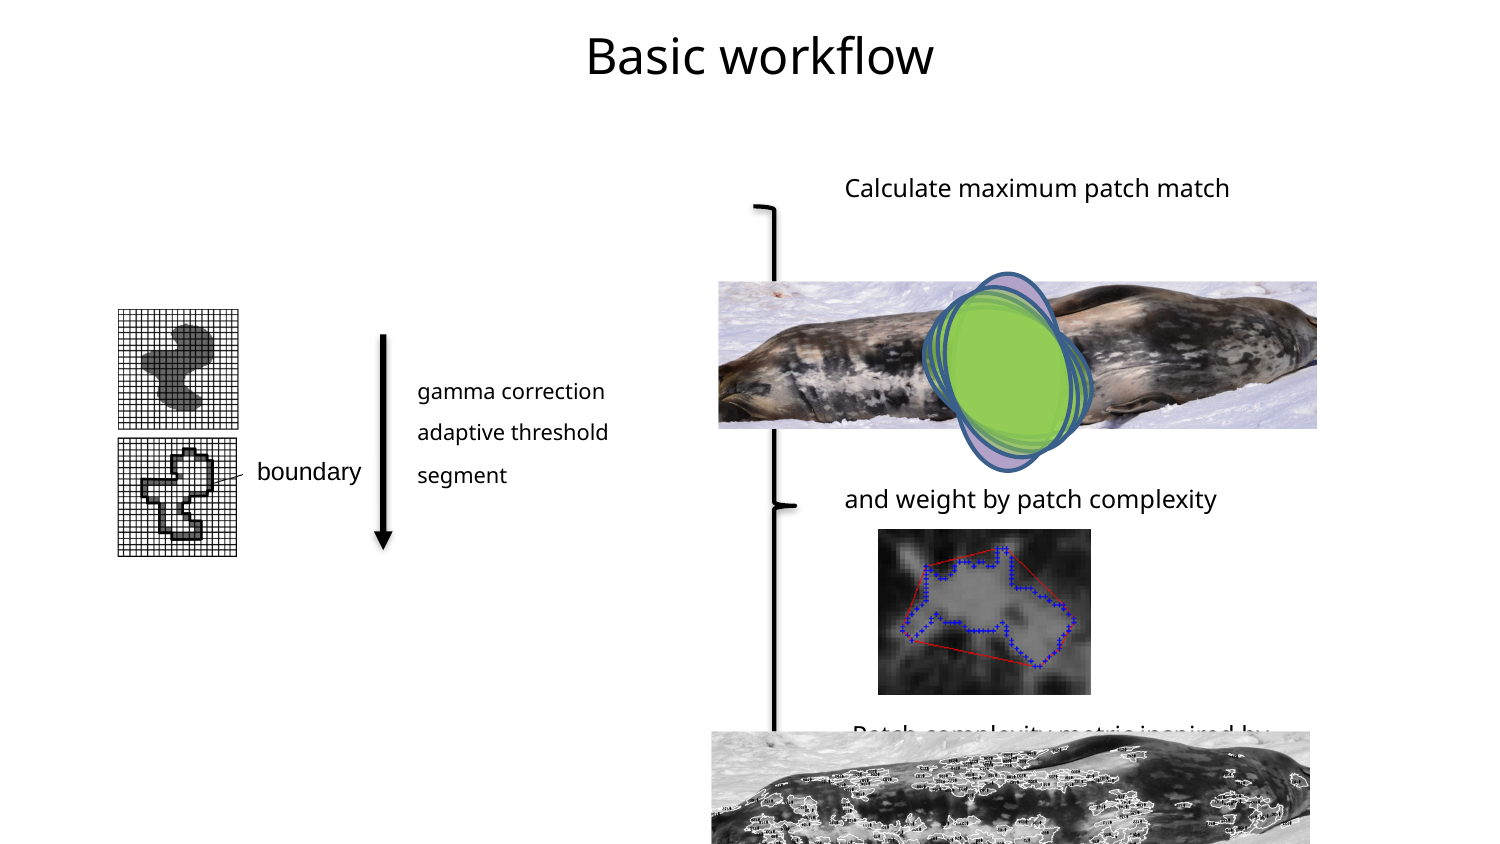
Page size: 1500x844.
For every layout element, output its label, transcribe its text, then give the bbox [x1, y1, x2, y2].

picture [878, 528, 1092, 695]
text_box adaptive threshold [402, 411, 645, 453]
picture [718, 281, 1318, 430]
text_box segment [402, 453, 544, 495]
picture [112, 303, 243, 562]
text_box [975, 437, 1061, 460]
text_box [753, 437, 798, 729]
text_box boundary [247, 448, 376, 493]
text_box Calculate maximum patch match [829, 165, 1341, 211]
text_box and weight by patch complexity [829, 476, 1313, 522]
text_box [753, 204, 777, 279]
text_box Patch complexity metric inspired by Grove et al. 2015 [837, 712, 1324, 787]
text_box [964, 437, 1040, 473]
picture [710, 730, 1310, 844]
text_box [1049, 437, 1069, 451]
text_box Basic workflow [130, 16, 1390, 92]
text_box [986, 271, 1030, 279]
text_box gamma correction [402, 369, 645, 411]
text_box [373, 334, 393, 551]
